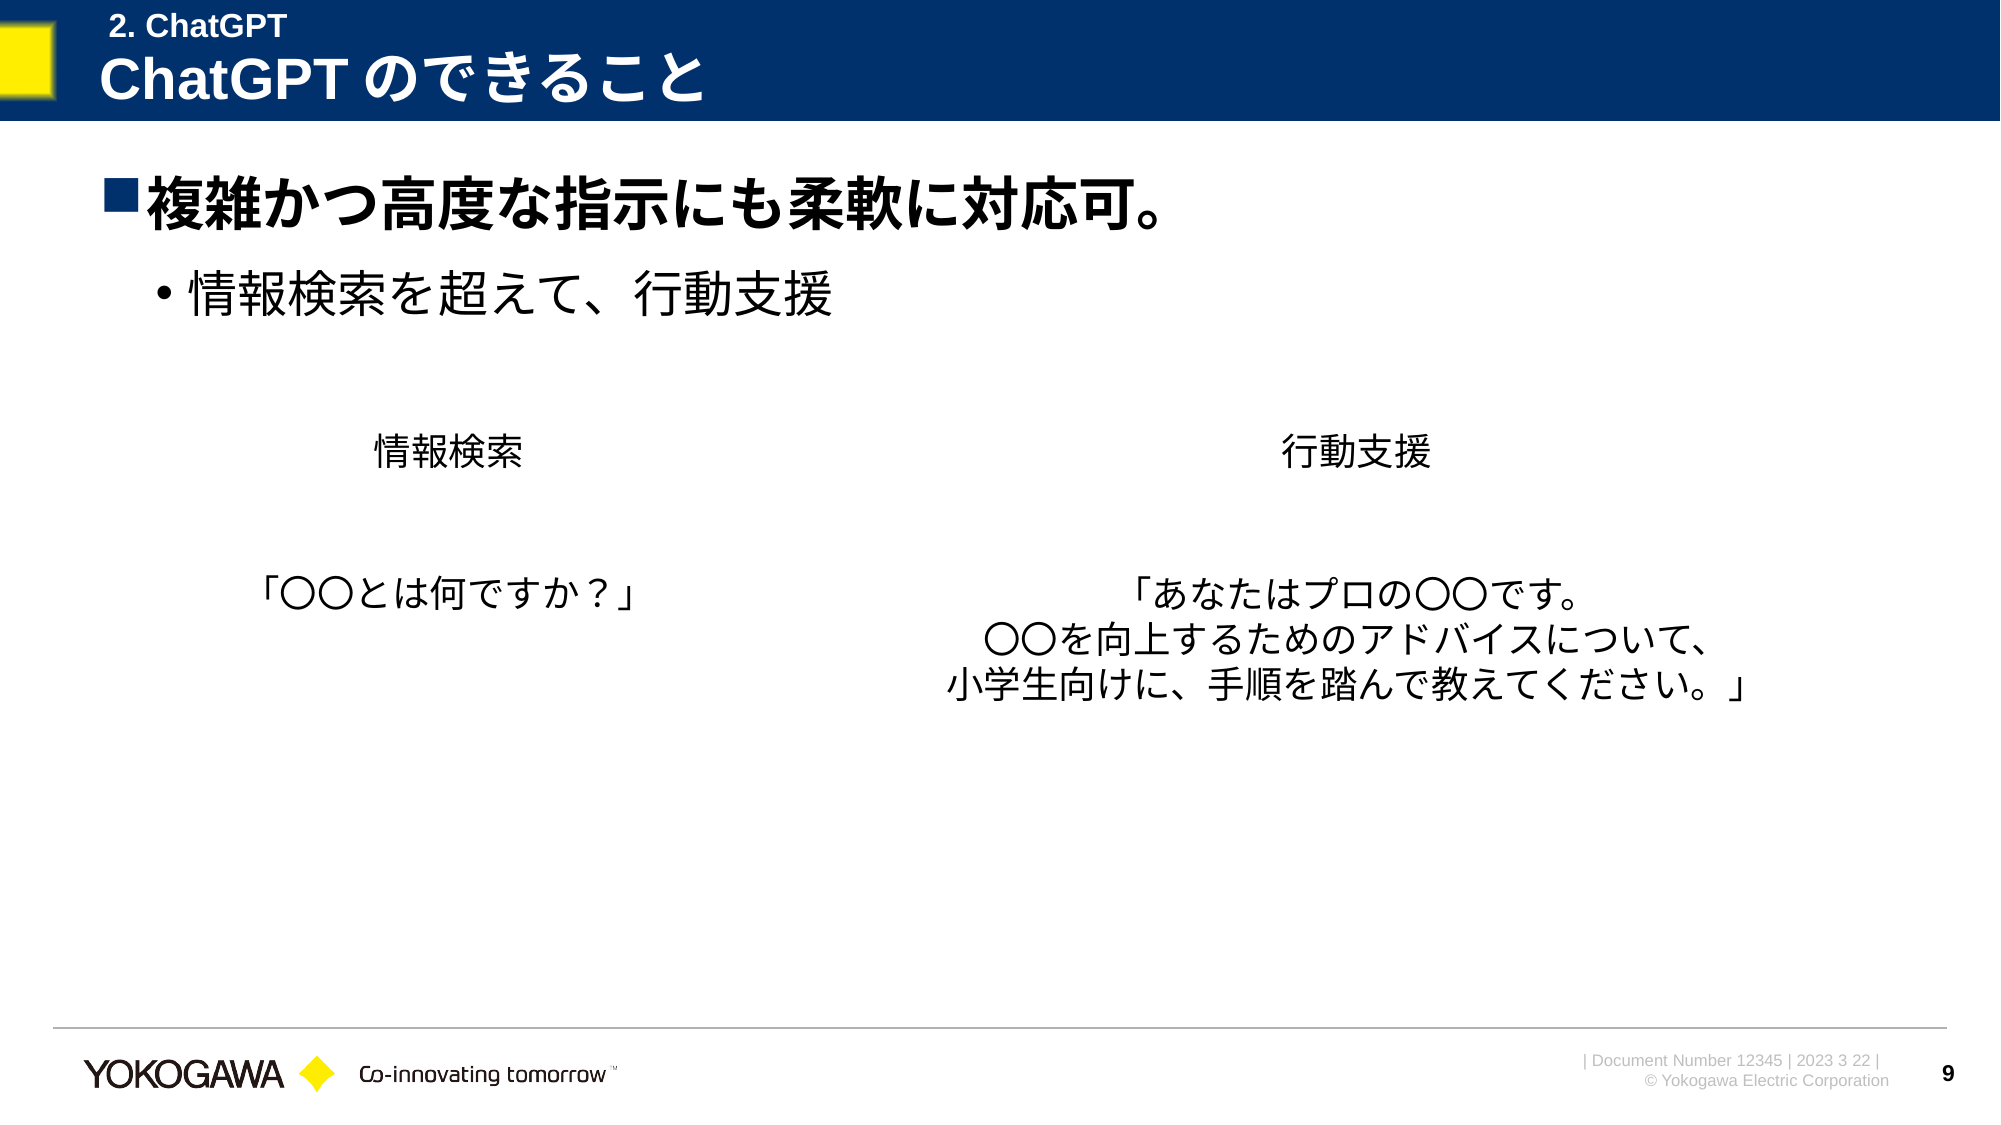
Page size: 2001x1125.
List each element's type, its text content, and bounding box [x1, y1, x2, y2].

text_box 情報検索 [358, 420, 539, 481]
text_box 「〇〇とは何ですか？」 [227, 562, 670, 623]
picture [83, 1055, 617, 1093]
text_box 複雑かつ高度な指示にも柔軟に対応可。 情報検索を超えて、行動支援 [84, 167, 1955, 349]
text_box 行動支援 [1266, 420, 1447, 481]
slide_number 9 [1904, 1042, 1970, 1103]
title ChatGPTのできること [84, 38, 1955, 124]
text_box 「あなたはプロの〇〇です。 〇〇を向上するためのアドバイスについて、 小学生向けに、手順を踏んで教えてください。」 [757, 563, 1955, 714]
text_box 2. ChatGPT [93, 0, 559, 52]
picture [0, 6, 69, 115]
